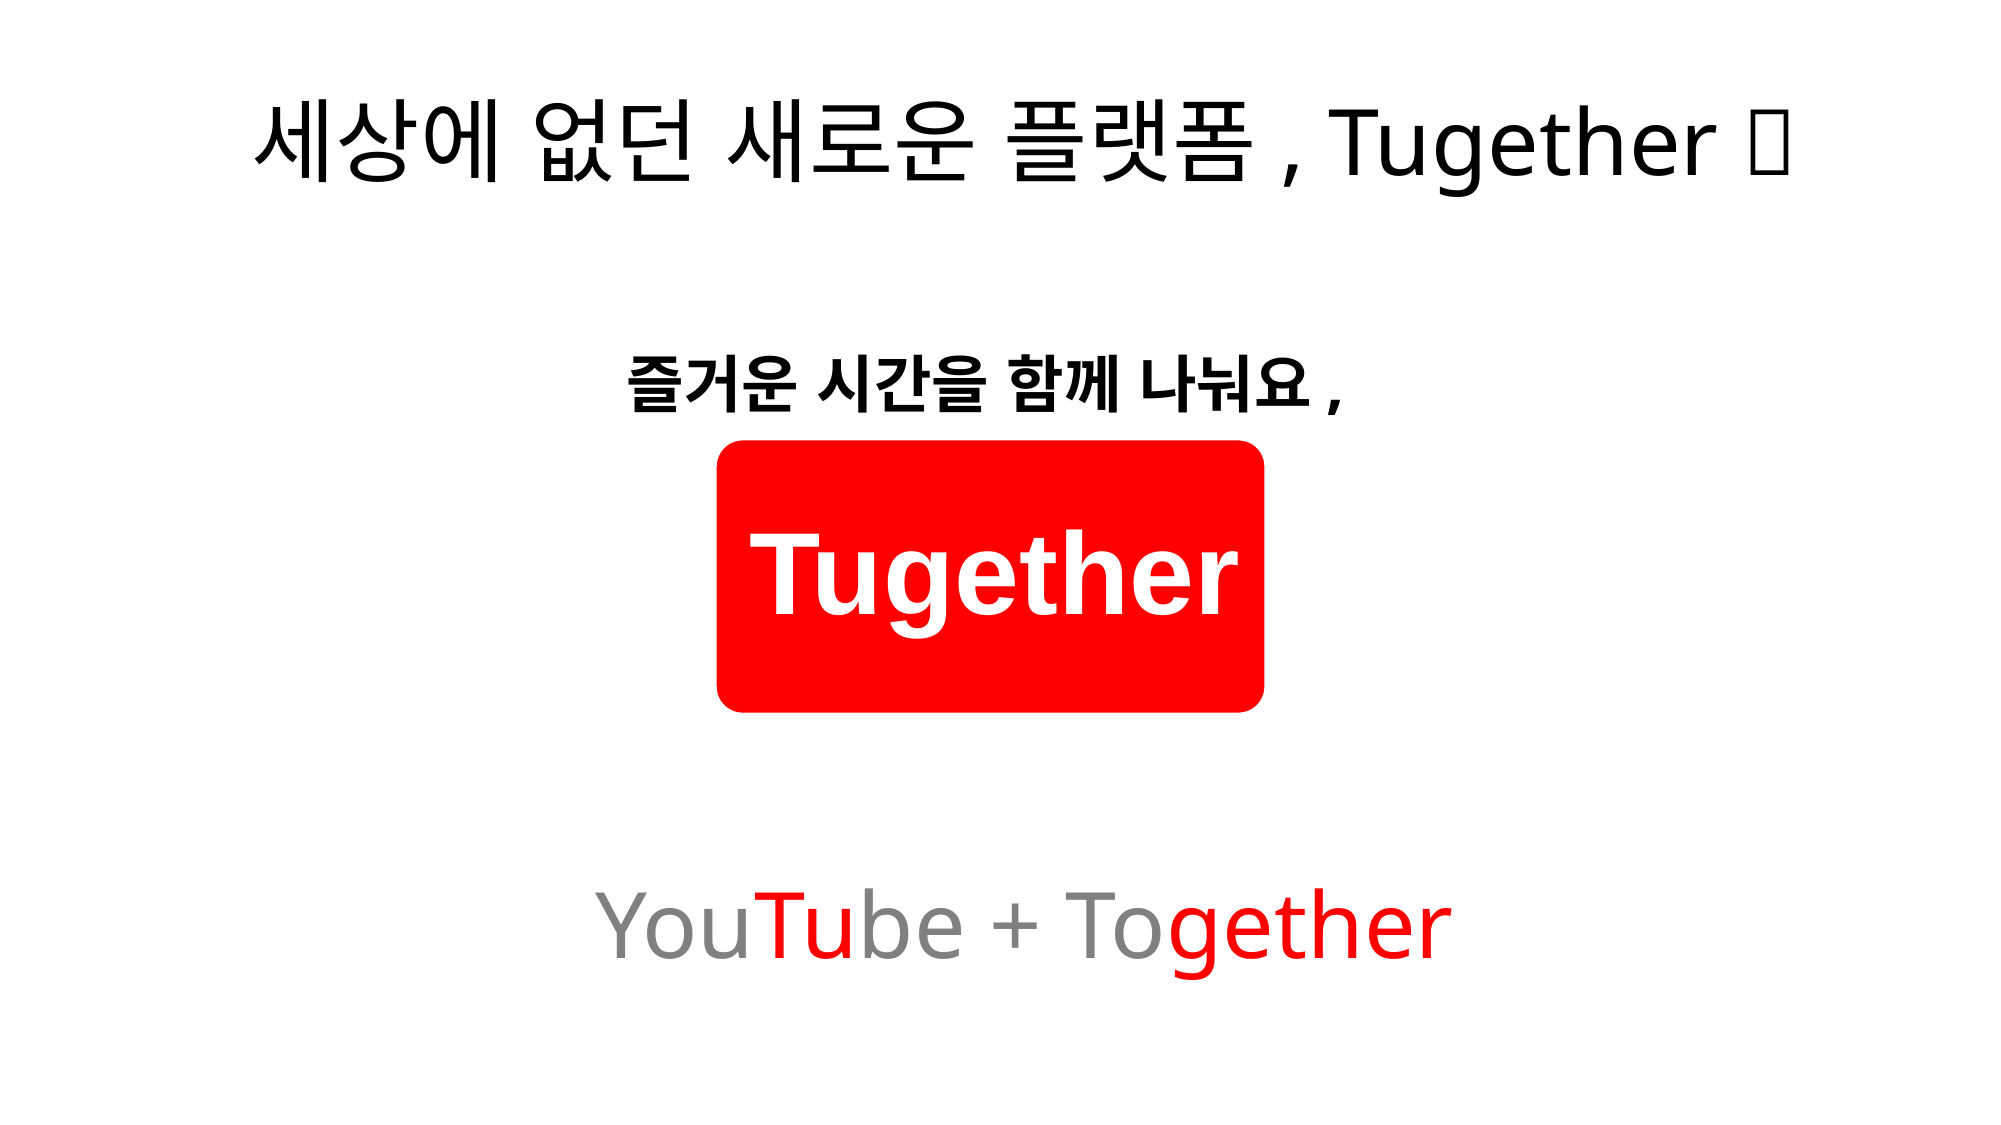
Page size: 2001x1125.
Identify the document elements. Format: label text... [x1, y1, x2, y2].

text_box YouTube + Together [425, 804, 1624, 984]
title 세상에 없던 새로운 플랫폼, Tugether  [124, 45, 1925, 233]
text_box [714, 300, 1267, 853]
text_box 즐거운 시간을 함께 나눠요, [1272, 337, 1437, 427]
text_box 즐거운 시간을 함께 나눠요, [612, 337, 708, 427]
